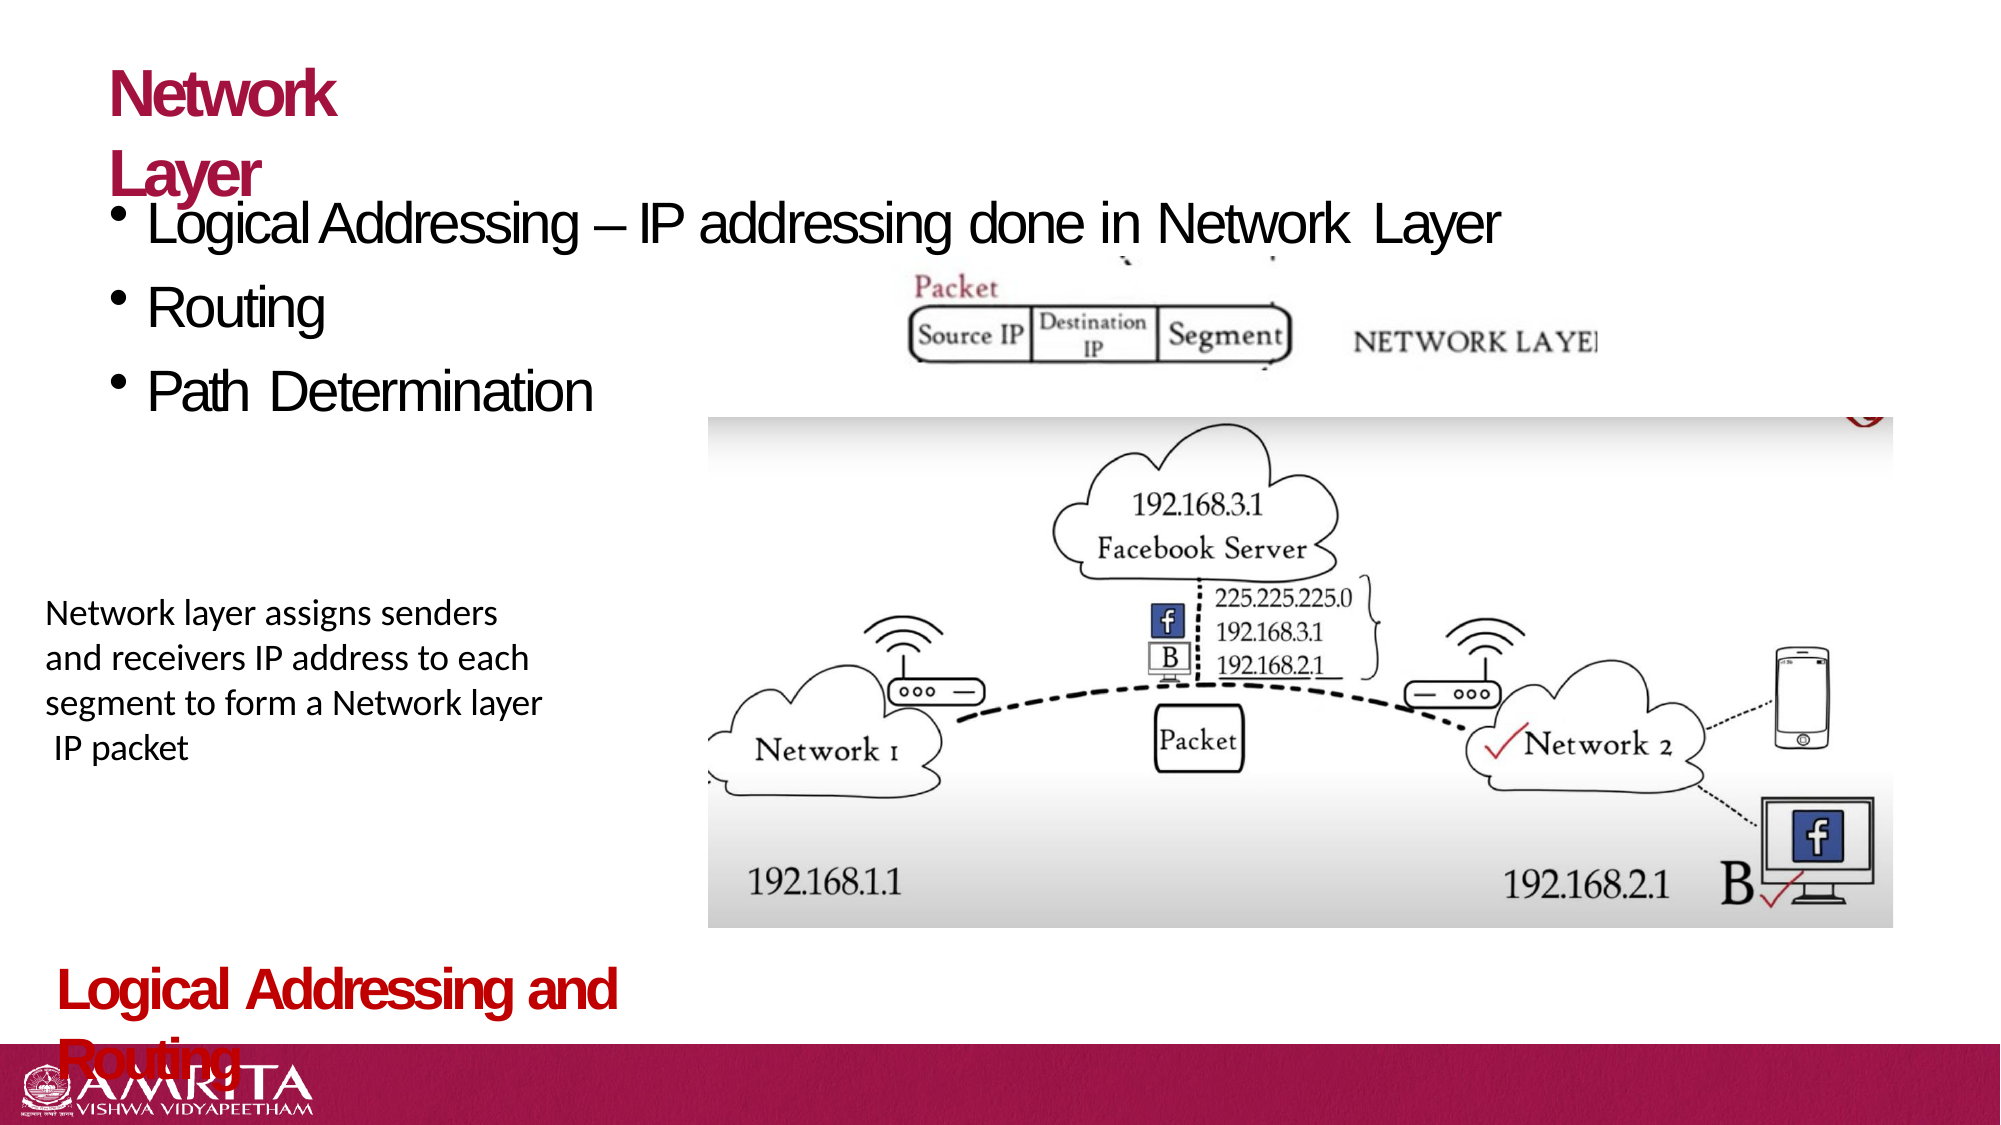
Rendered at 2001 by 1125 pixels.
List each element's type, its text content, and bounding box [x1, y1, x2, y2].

text_box Network layer assigns senders and receivers IP address to each segment to form a Network layer IP packet [43, 586, 551, 769]
text_box Logical Addressing – IP addressing done in Network Layer Routing Path Determination [106, 169, 1504, 424]
text_box Logical Addressing and Routing [53, 949, 818, 1092]
text_box [892, 256, 1598, 391]
title Network Layer [106, 47, 502, 238]
text_box [708, 417, 1894, 928]
picture [0, 1044, 2000, 1125]
